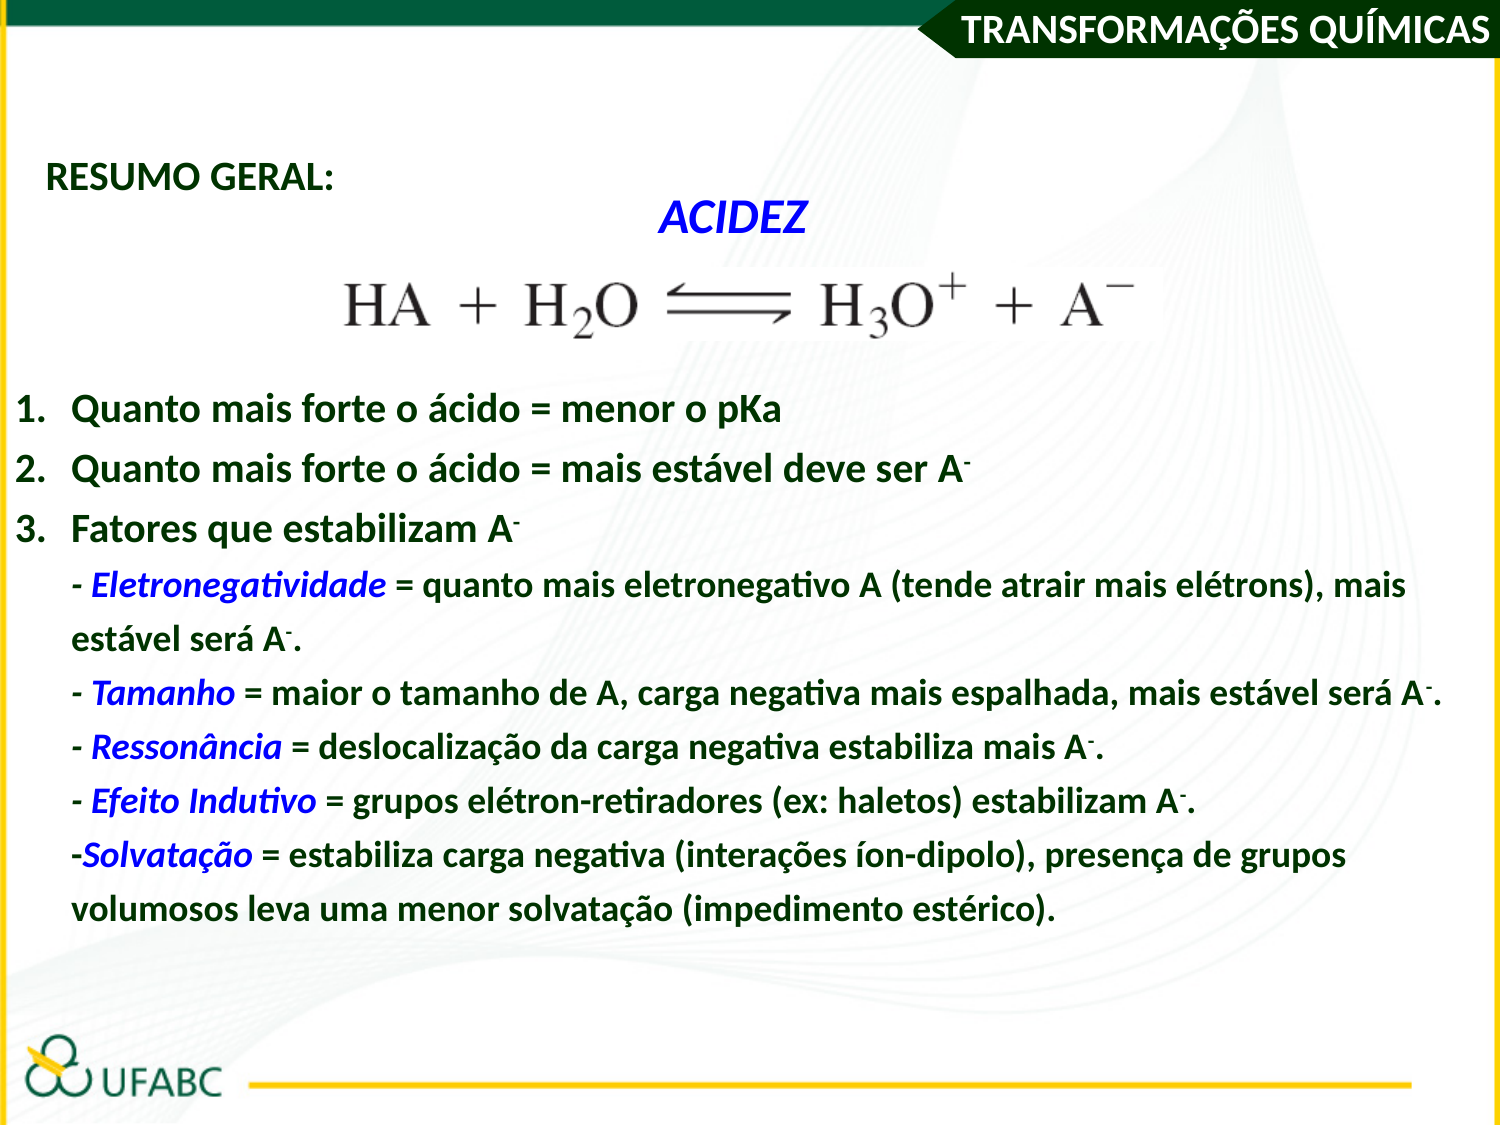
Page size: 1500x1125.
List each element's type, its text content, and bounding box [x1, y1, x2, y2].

text_box Quanto mais forte o ácido = menor o pKa Quanto mais forte o ácido = mais estável deve ser A- Fatores que estabilizam A- - Eletronegatividade = quanto mais eletronegativo A (tende atrair mais elétrons), mais estável será A-. - Tamanho = maior o tamanho de A, carga negativa mais espalhada, mais estável será A-. - Ressonância = deslocalização da carga negativa estabiliza mais A-. - Efeito Indutivo = grupos elétron-retiradores (ex: haletos) estabilizam A-. -Solvatação = estabiliza carga negativa (interações íon-dipolo), presença de grupos volumosos leva uma menor solvatação (impedimento estérico). [0, 363, 1500, 991]
picture [0, 991, 1500, 1125]
picture [0, 0, 1500, 363]
text_box ACIDEZ [644, 176, 823, 251]
text_box RESUMO GERAL: [30, 140, 351, 206]
